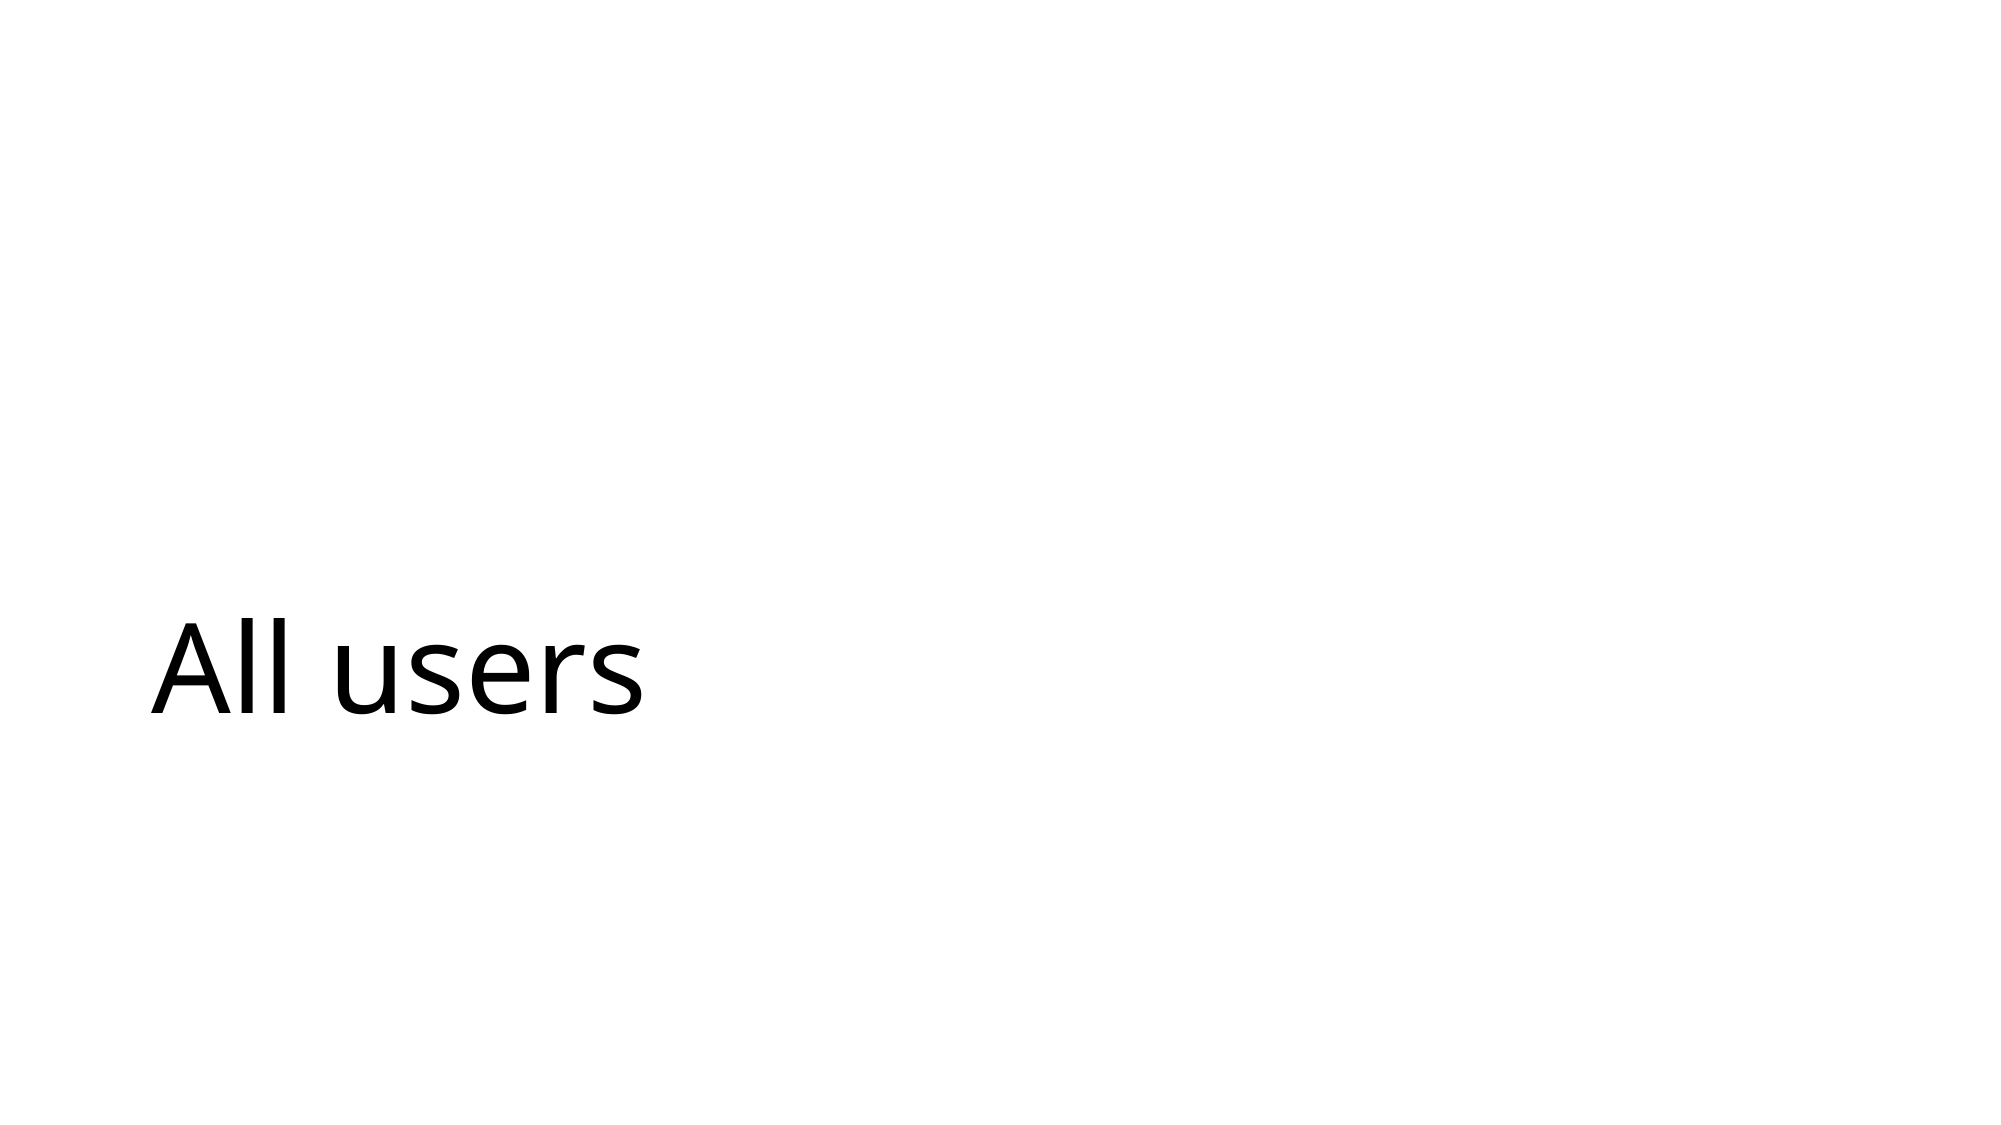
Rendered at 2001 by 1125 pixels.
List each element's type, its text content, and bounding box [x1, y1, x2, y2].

title All users [136, 280, 1862, 749]
